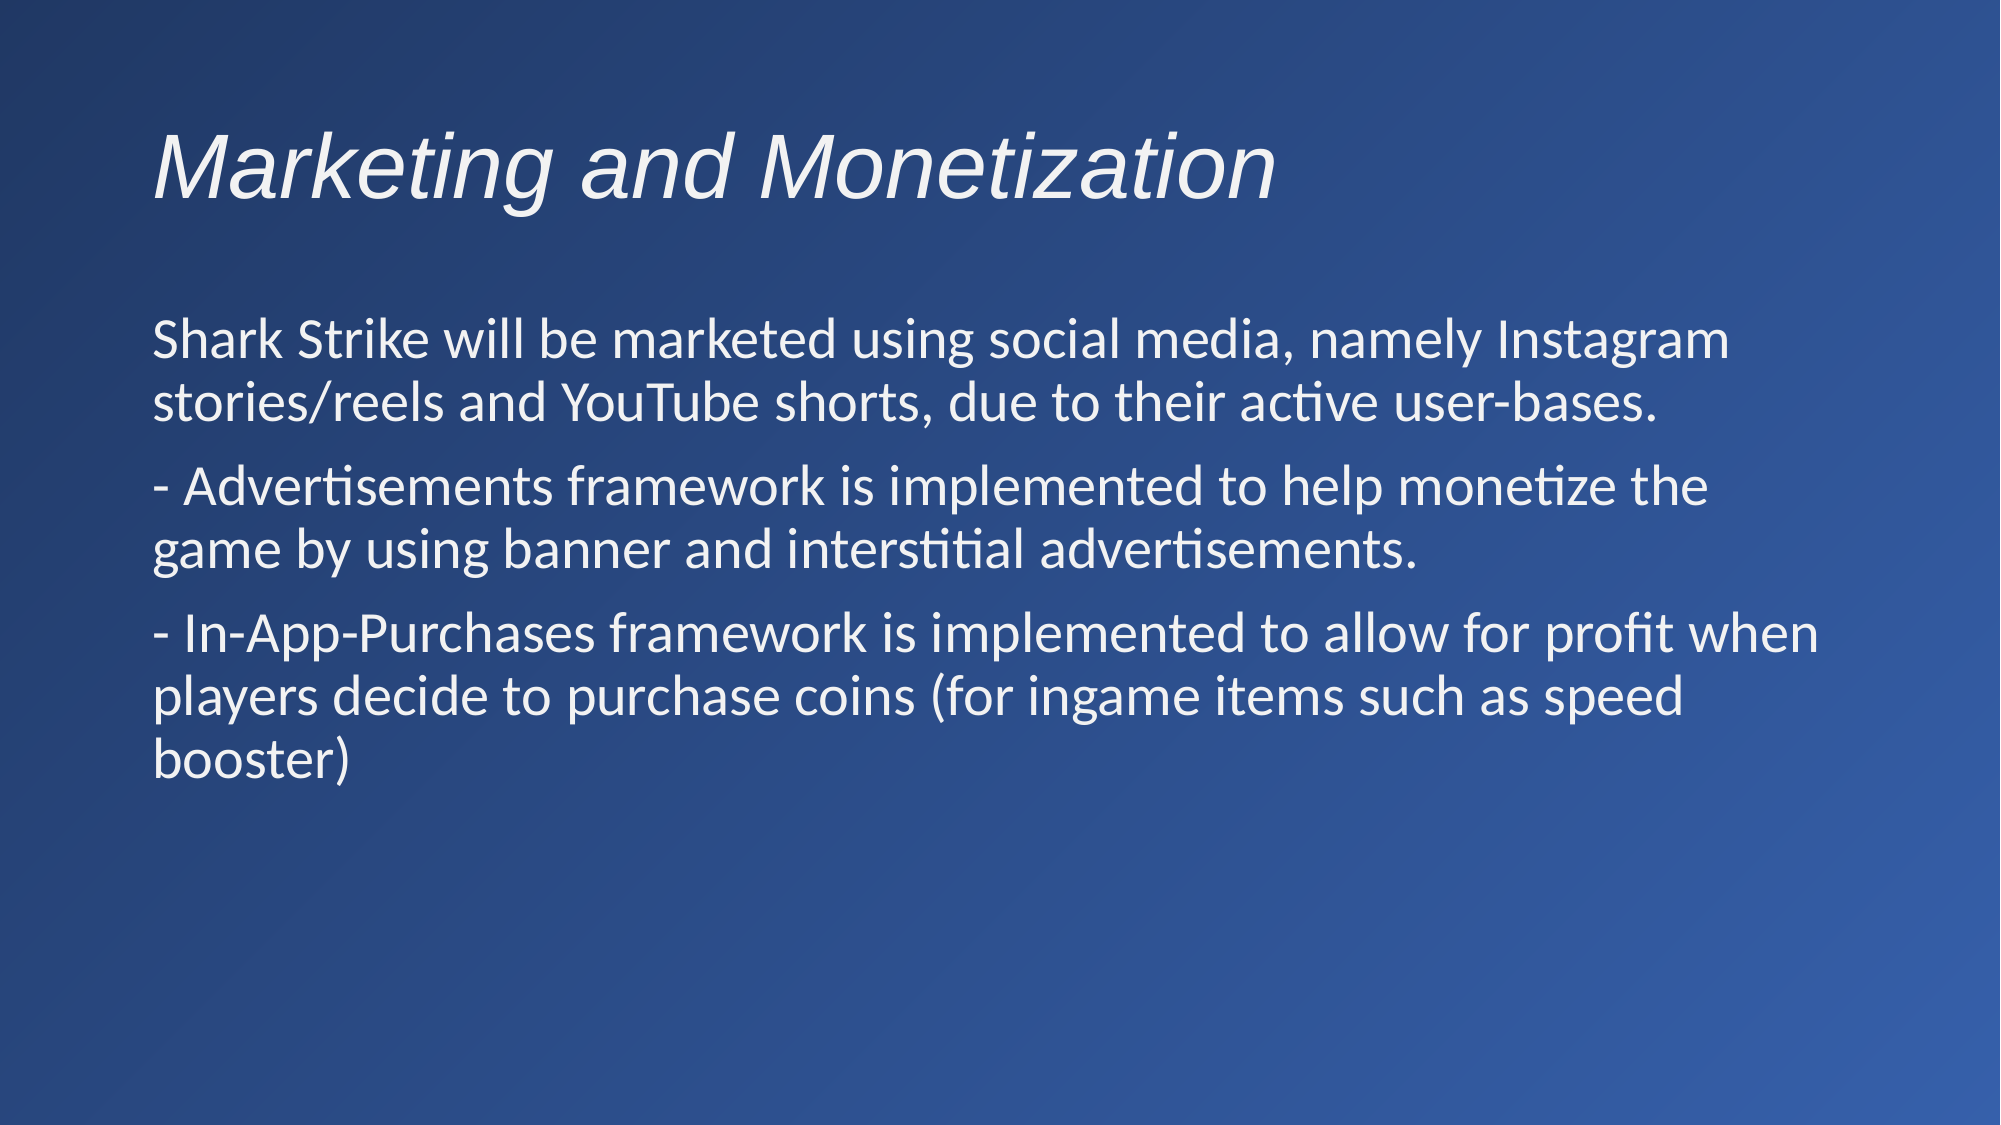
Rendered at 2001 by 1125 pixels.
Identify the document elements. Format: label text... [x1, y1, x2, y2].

title Marketing and Monetization [137, 59, 1863, 278]
list Shark Strike will be marketed using social media, namely Instagram stories/reels and YouTube shorts, due to their active user-bases. - Advertisements framework is implemented to help monetize the game by using banner and interstitial advertisements. - In-App-Purchases framework is implemented to allow for profit when players decide to purchase coins (for ingame items such as speed booster) [137, 301, 1863, 1015]
